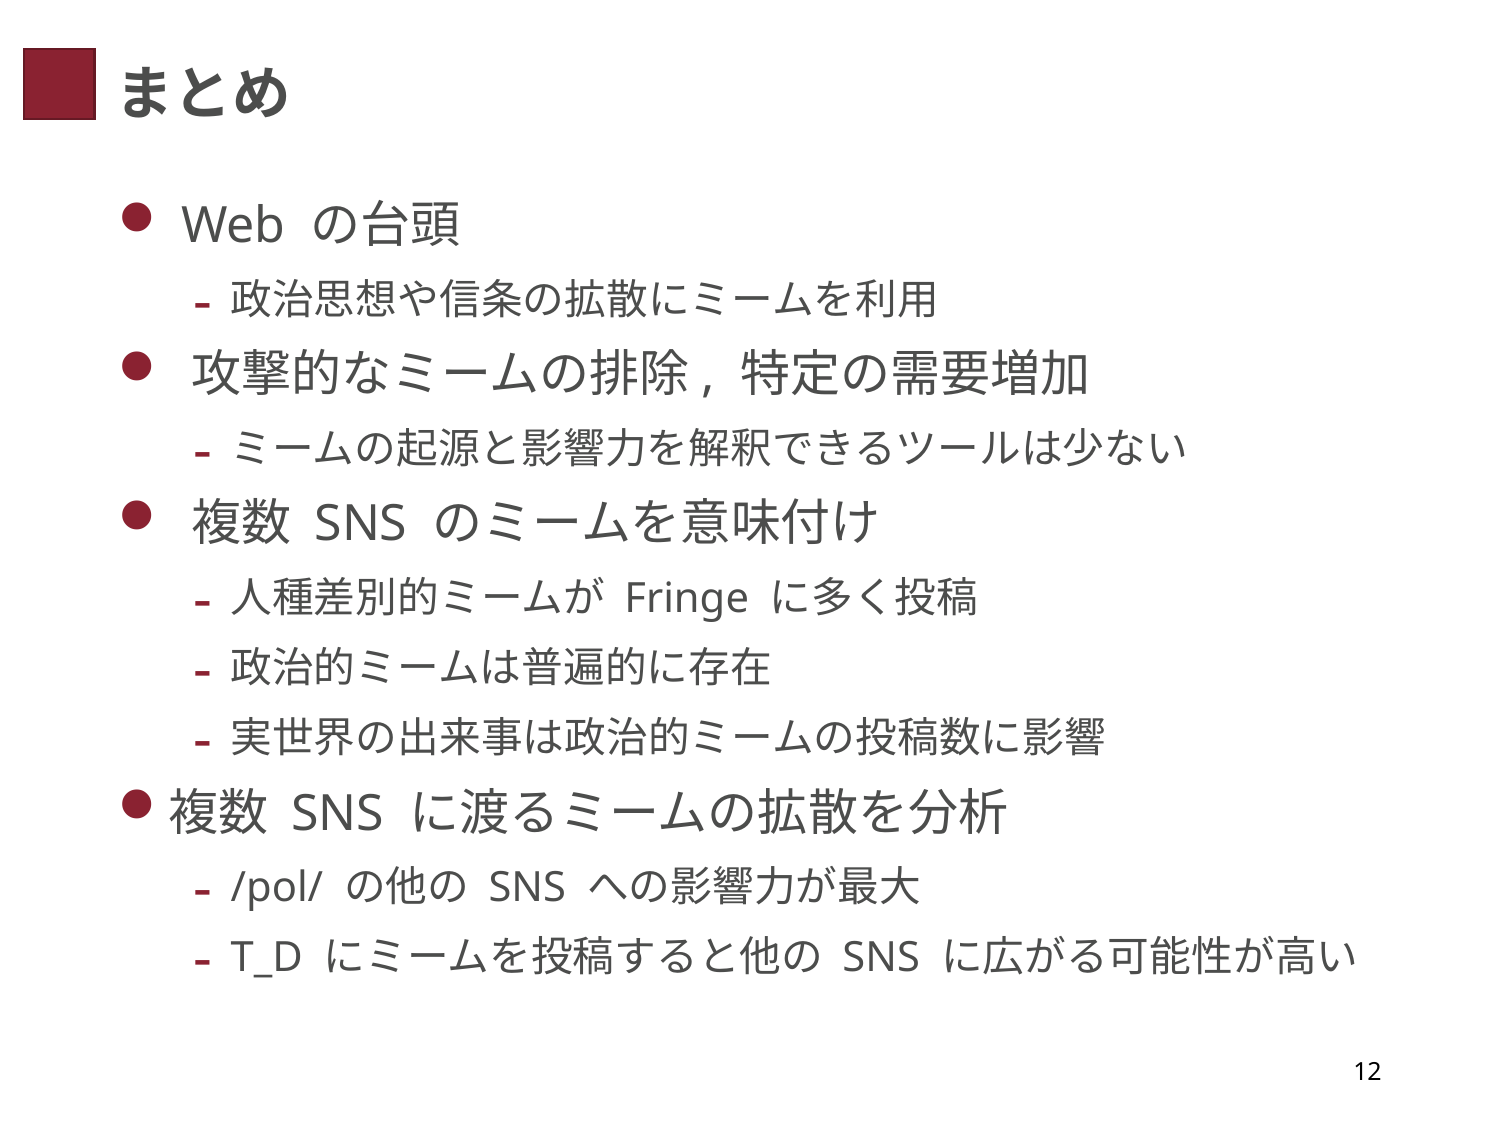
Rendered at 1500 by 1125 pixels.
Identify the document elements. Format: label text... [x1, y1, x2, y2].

title まとめ [100, 23, 1400, 169]
slide_number 12 [1059, 1042, 1397, 1103]
list Web の台頭 政治思想や信条の拡散にミームを利用 攻撃的なミームの排除, 特定の需要増加 ミームの起源と影響力を解釈できるツールは少ない 複数 SNS のミームを意味付け 人種差別的ミームが Fringe に多く投稿 政治的ミームは普遍的に存在 実世界の出来事は政治的ミームの投稿数に影響 複数 SNS に渡るミームの拡散を分析 /pol/ の他の SNS への影響力が最大 T_D にミームを投稿すると他の SNS に広がる可能性が高い [103, 192, 1438, 1064]
